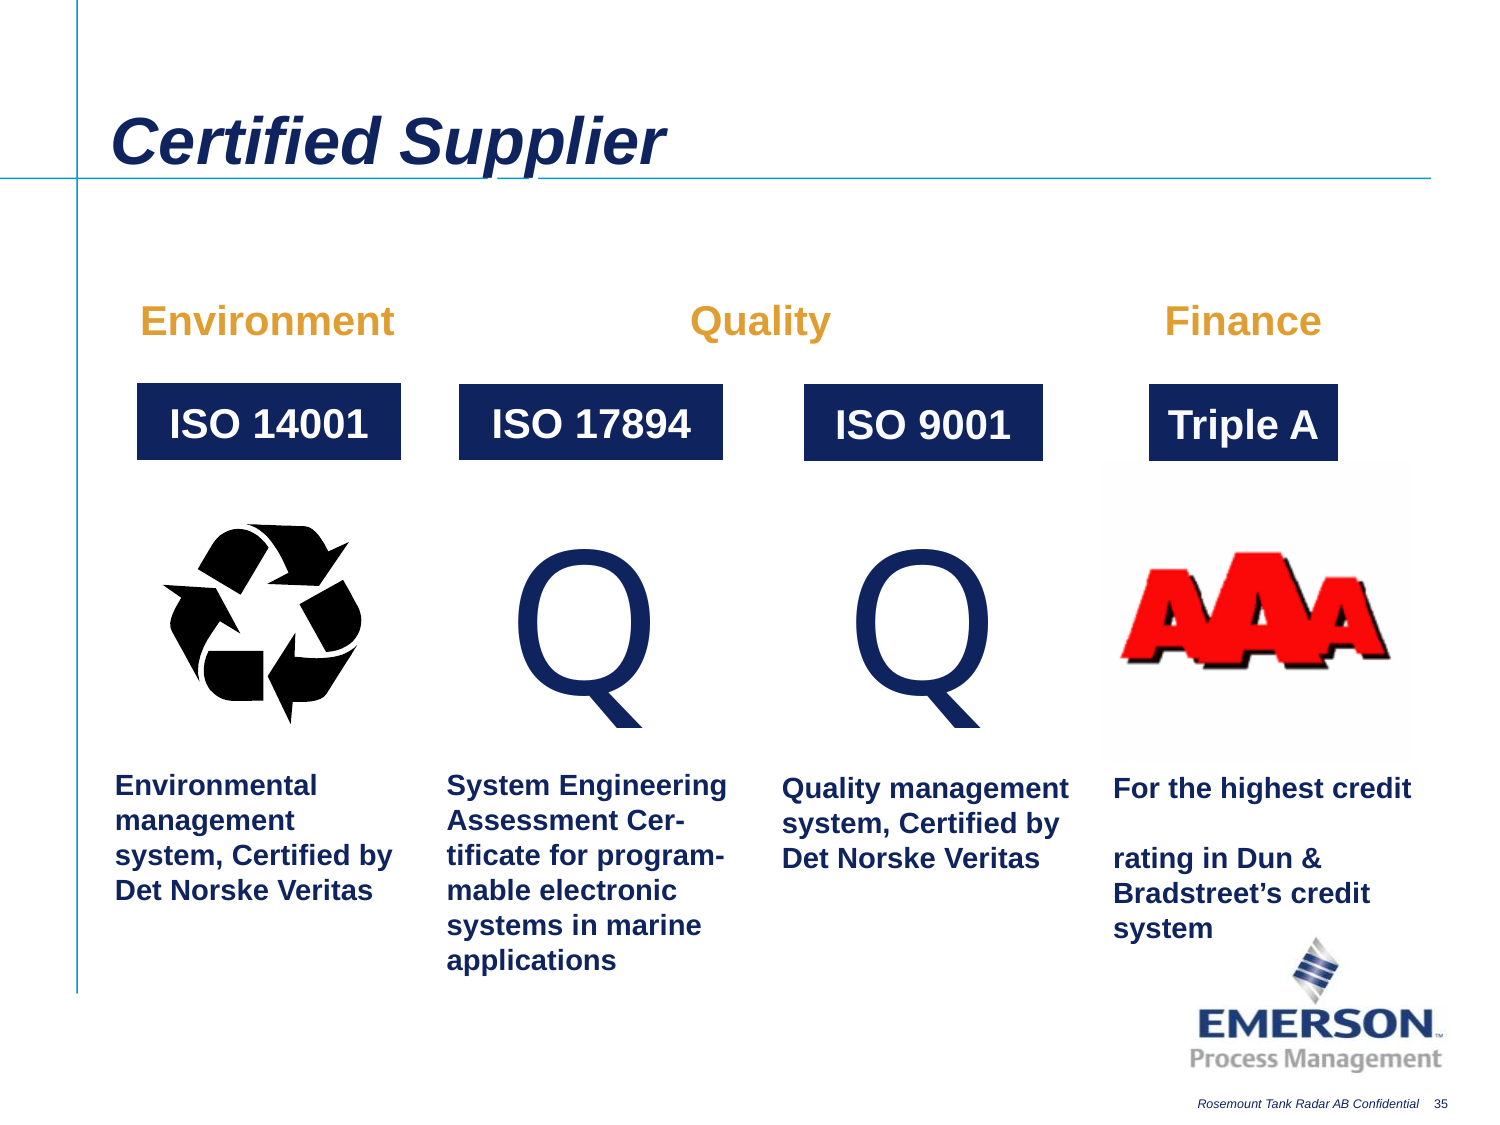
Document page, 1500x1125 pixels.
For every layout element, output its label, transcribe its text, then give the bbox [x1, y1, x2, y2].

text_box Quality management system, Certified by Det Norske Veritas [767, 761, 1098, 882]
text_box ISO 9001 [804, 385, 1043, 461]
text_box System Engineering Assessment Cer-tificate for program-mable electronic systems in marine applications [431, 759, 751, 984]
text_box Environmental management system, Certified by Det Norske Veritas [100, 759, 419, 914]
text_box For the highest credit rating in Dun & Bradstreet’s credit system [1098, 761, 1429, 952]
text_box Triple A [1149, 385, 1338, 460]
slide_number 35 [1412, 1095, 1449, 1109]
text_box Environment [125, 286, 411, 352]
title Certified Supplier [95, 66, 1342, 186]
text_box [162, 520, 368, 725]
text_box Finance [1149, 286, 1388, 352]
text_box Quality [623, 286, 899, 352]
picture [1173, 909, 1461, 1101]
picture [1099, 461, 1413, 762]
text_box ISO 17894 [460, 384, 723, 460]
text_box Q [829, 486, 1030, 761]
text_box ISO 14001 [137, 384, 401, 459]
text_box Q [492, 486, 693, 762]
